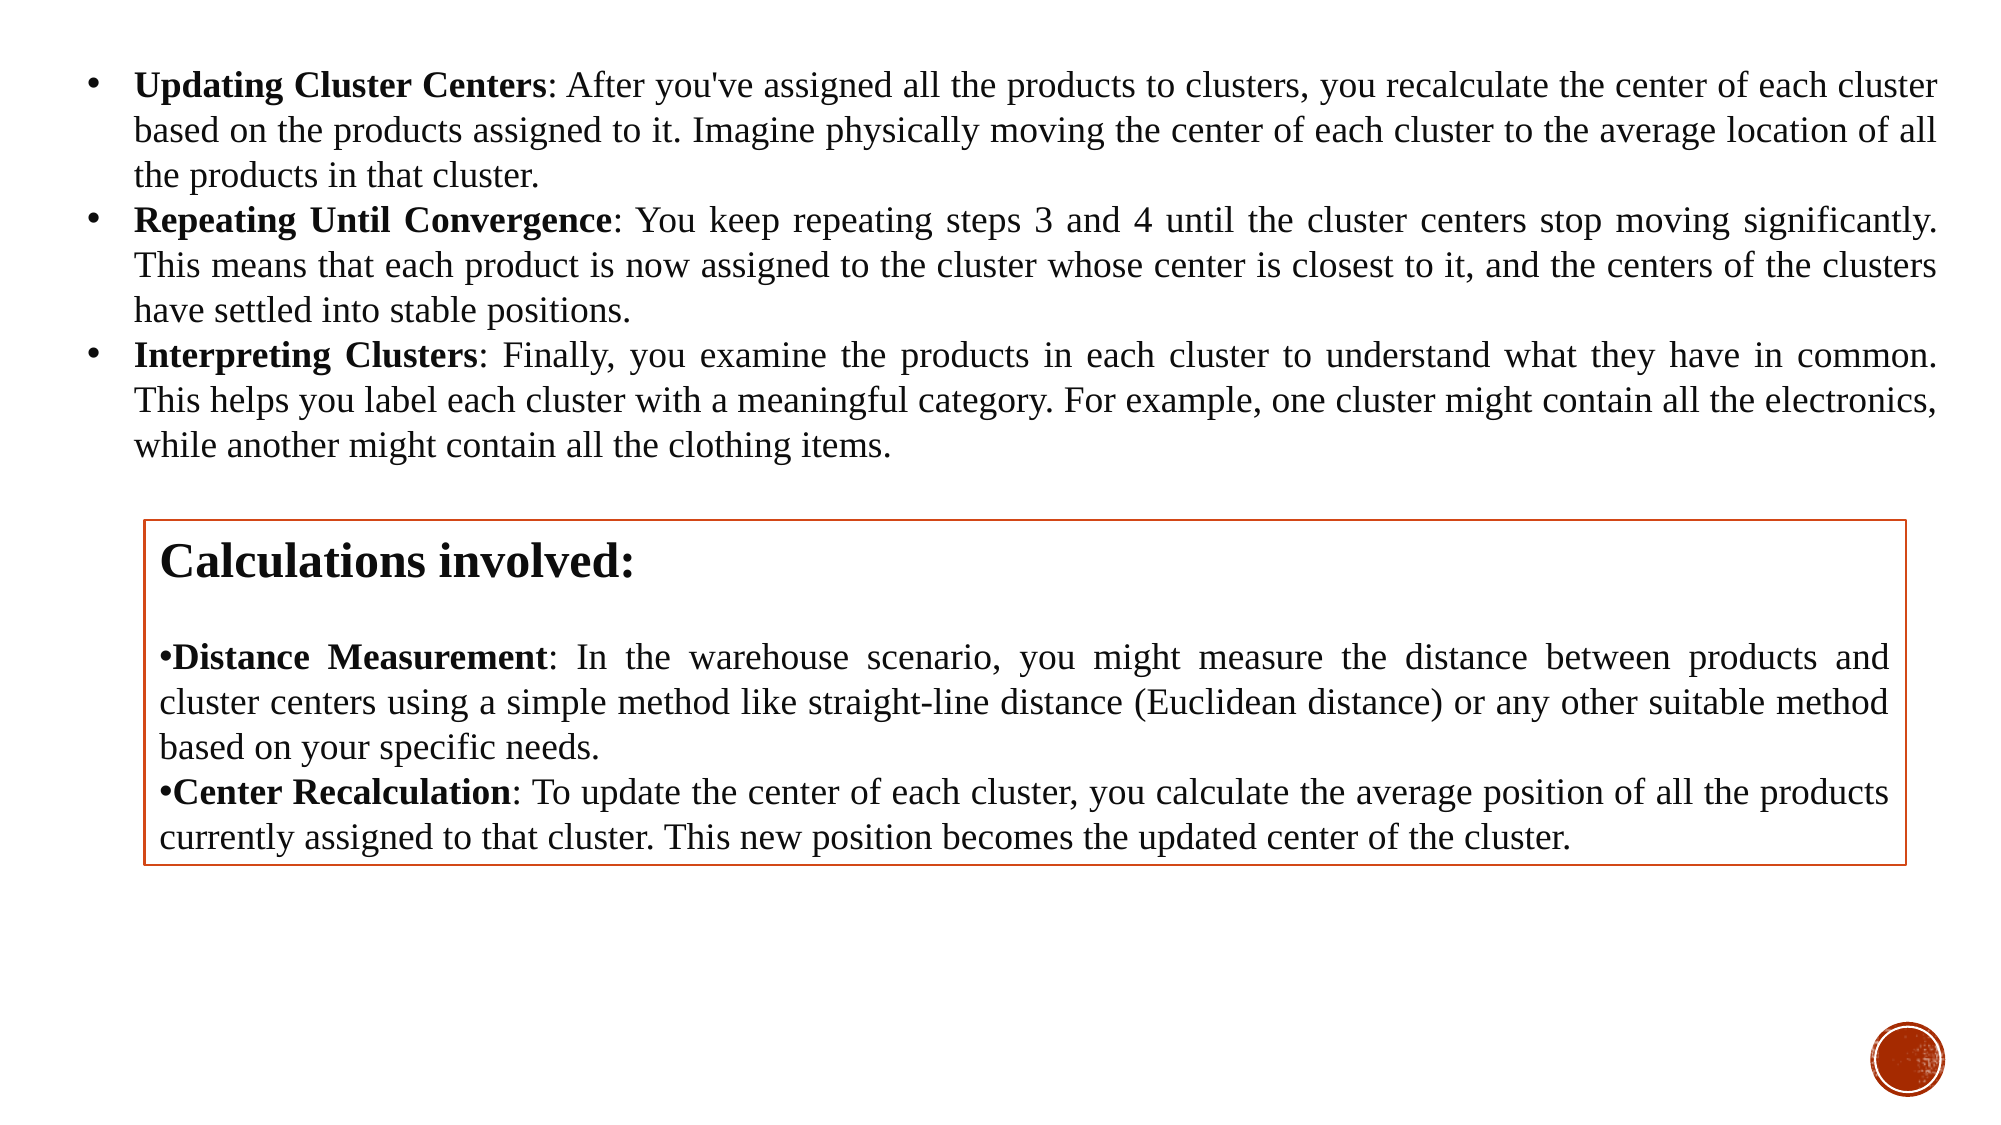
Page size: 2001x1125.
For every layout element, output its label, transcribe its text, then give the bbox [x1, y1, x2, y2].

text_box Calculations involved: Distance Measurement: In the warehouse scenario, you might measure the distance between products and cluster centers using a simple method like straight-line distance (Euclidean distance) or any other suitable method based on your specific needs. Center Recalculation: To update the center of each cluster, you calculate the average position of all the products currently assigned to that cluster. This new position becomes the updated center of the cluster. [143, 519, 1907, 866]
text_box Updating Cluster Centers: After you've assigned all the products to clusters, you recalculate the center of each cluster based on the products assigned to it. Imagine physically moving the center of each cluster to the average location of all the products in that cluster. Repeating Until Convergence: You keep repeating steps 3 and 4 until the cluster centers stop moving significantly. This means that each product is now assigned to the cluster whose center is closest to it, and the centers of the clusters have settled into stable positions. Interpreting Clusters: Finally, you examine the products in each cluster to understand what they have in common. This helps you label each cluster with a meaningful category. For example, one cluster might contain all the electronics, while another might contain all the clothing items. [72, 52, 1955, 473]
